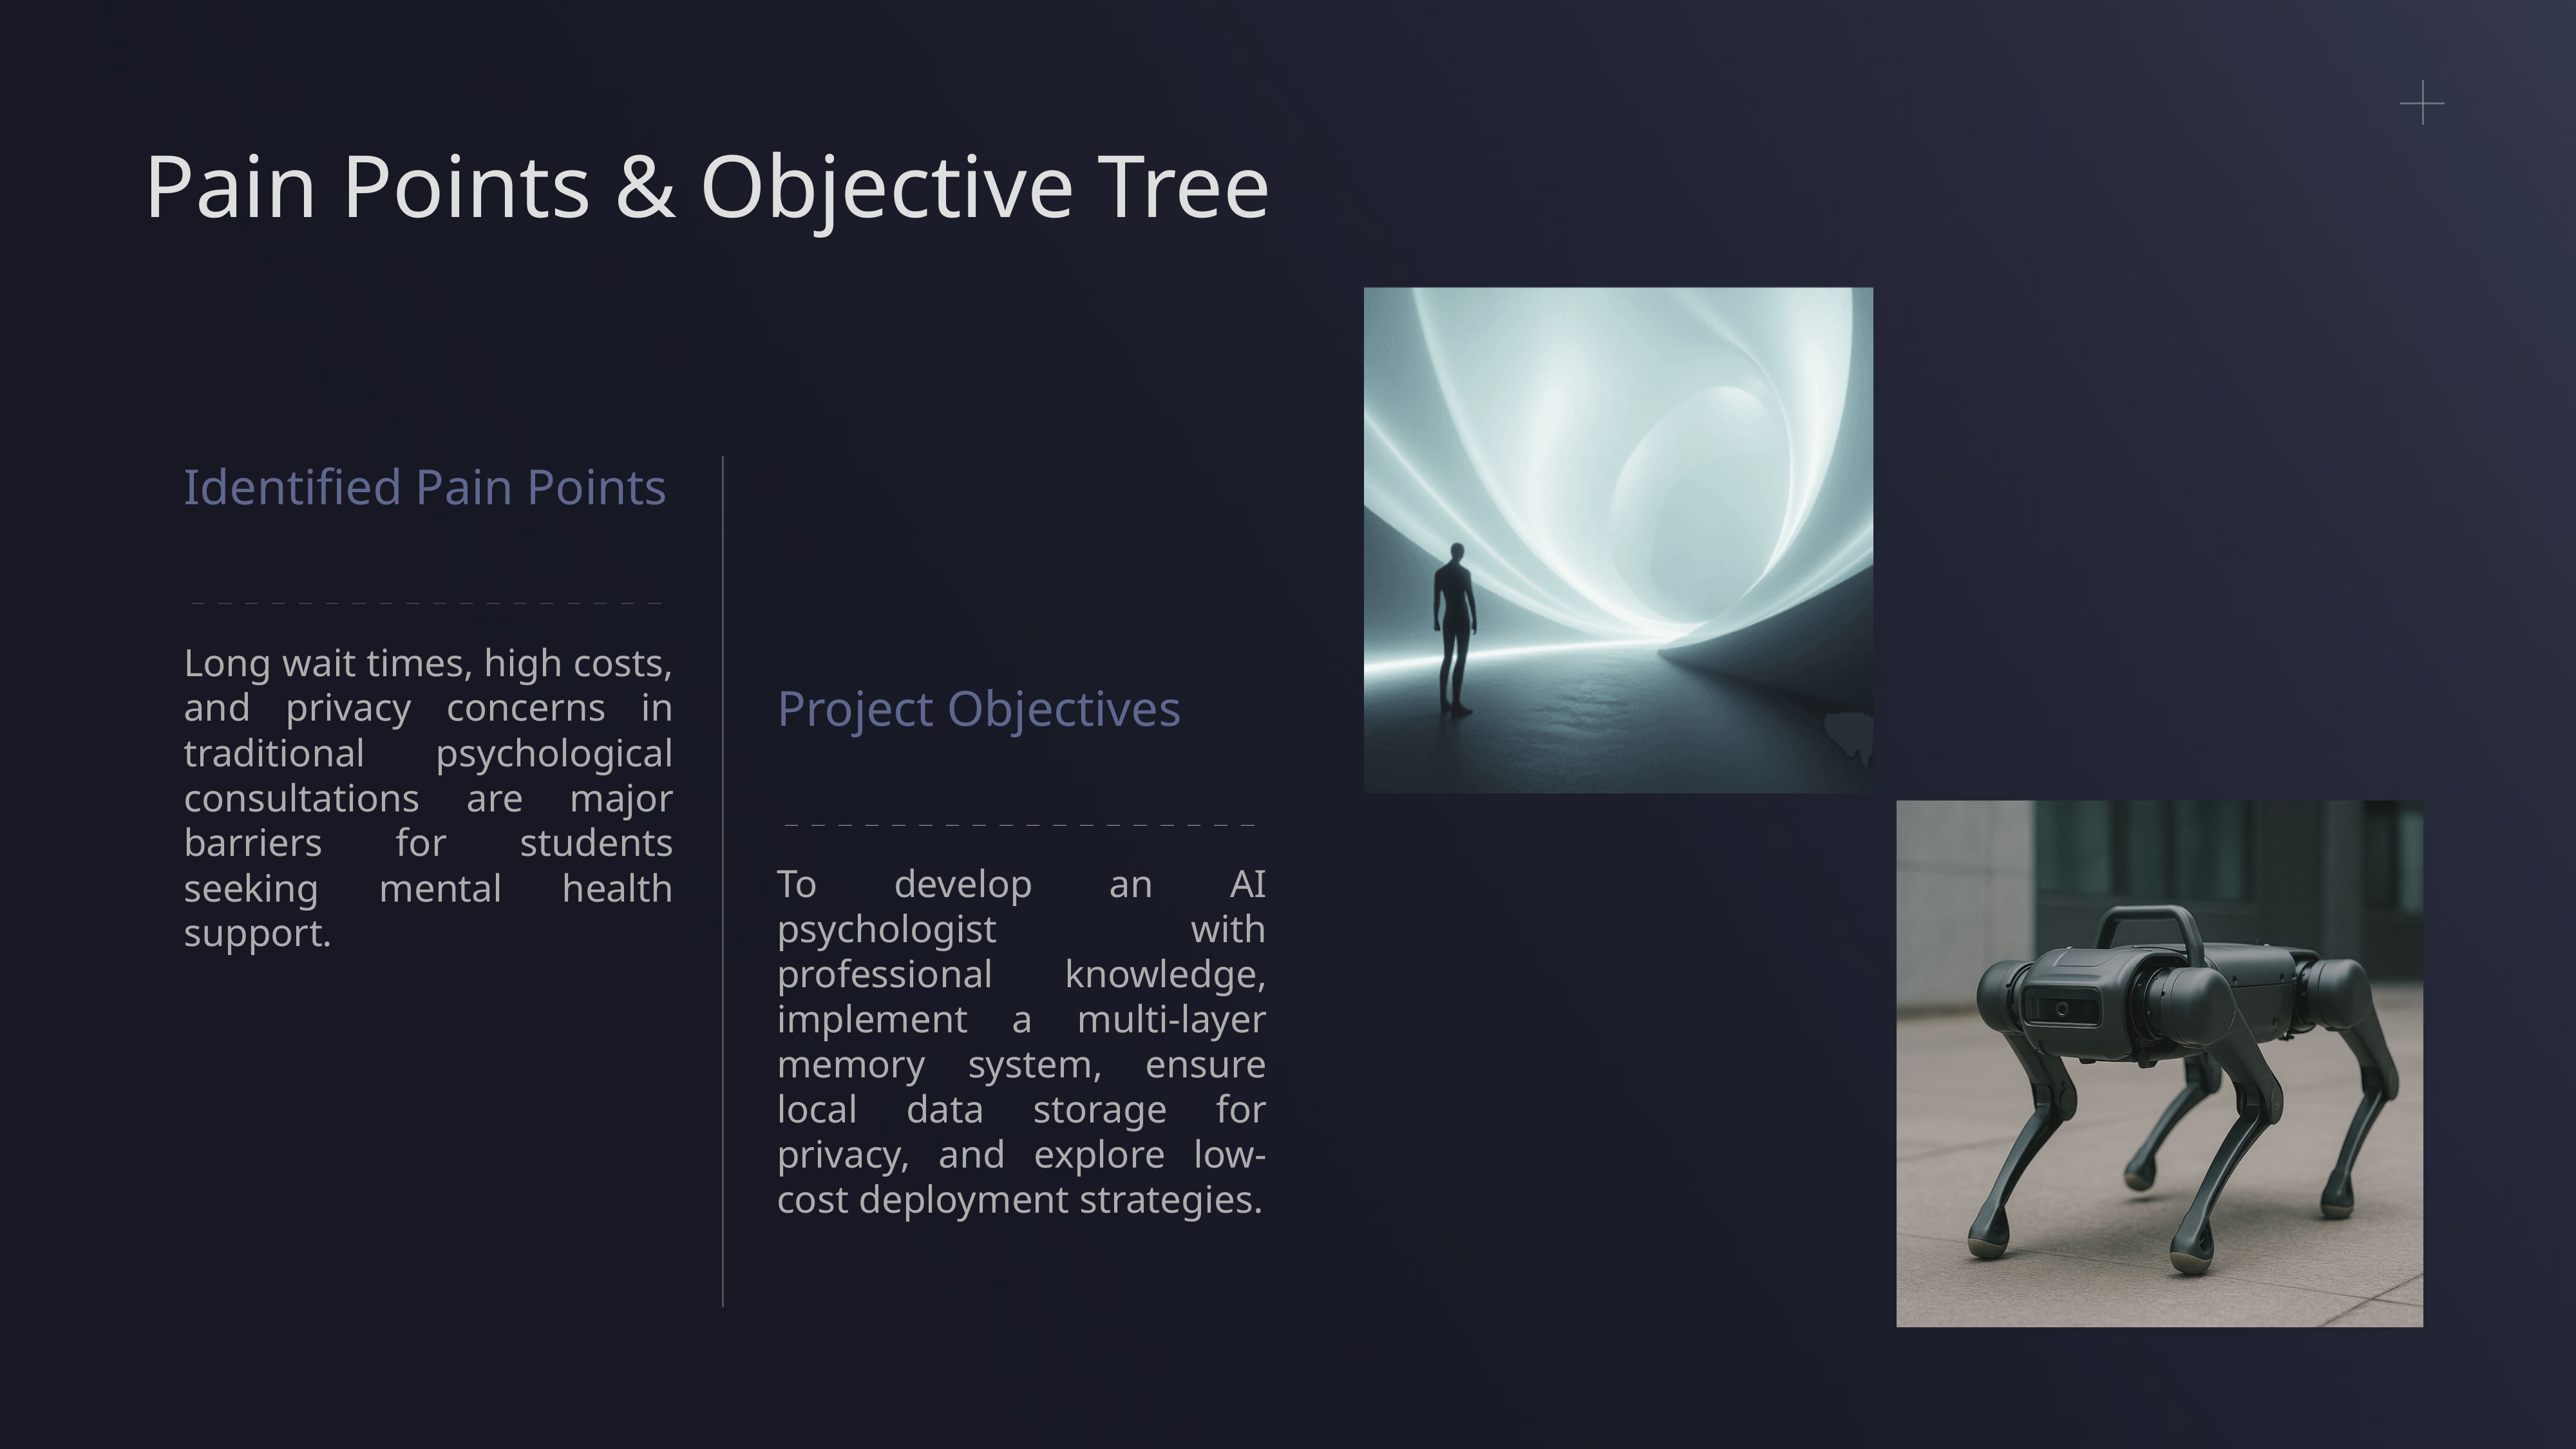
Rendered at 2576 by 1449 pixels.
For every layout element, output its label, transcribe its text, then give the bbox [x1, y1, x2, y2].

picture [0, 0, 2576, 1449]
text_box Long wait times, high costs, and privacy concerns in traditional psychological consultations are major barriers for students seeking mental health support. [184, 638, 674, 1098]
text_box Identified Pain Points [184, 456, 677, 601]
text_box To develop an AI psychologist with professional knowledge, implement a multi-layer memory system, ensure local data storage for privacy, and explore low-cost deployment strategies. [777, 860, 1267, 1320]
text_box Project Objectives [777, 677, 1271, 822]
text_box Pain Points & Objective Tree [143, 131, 1394, 273]
